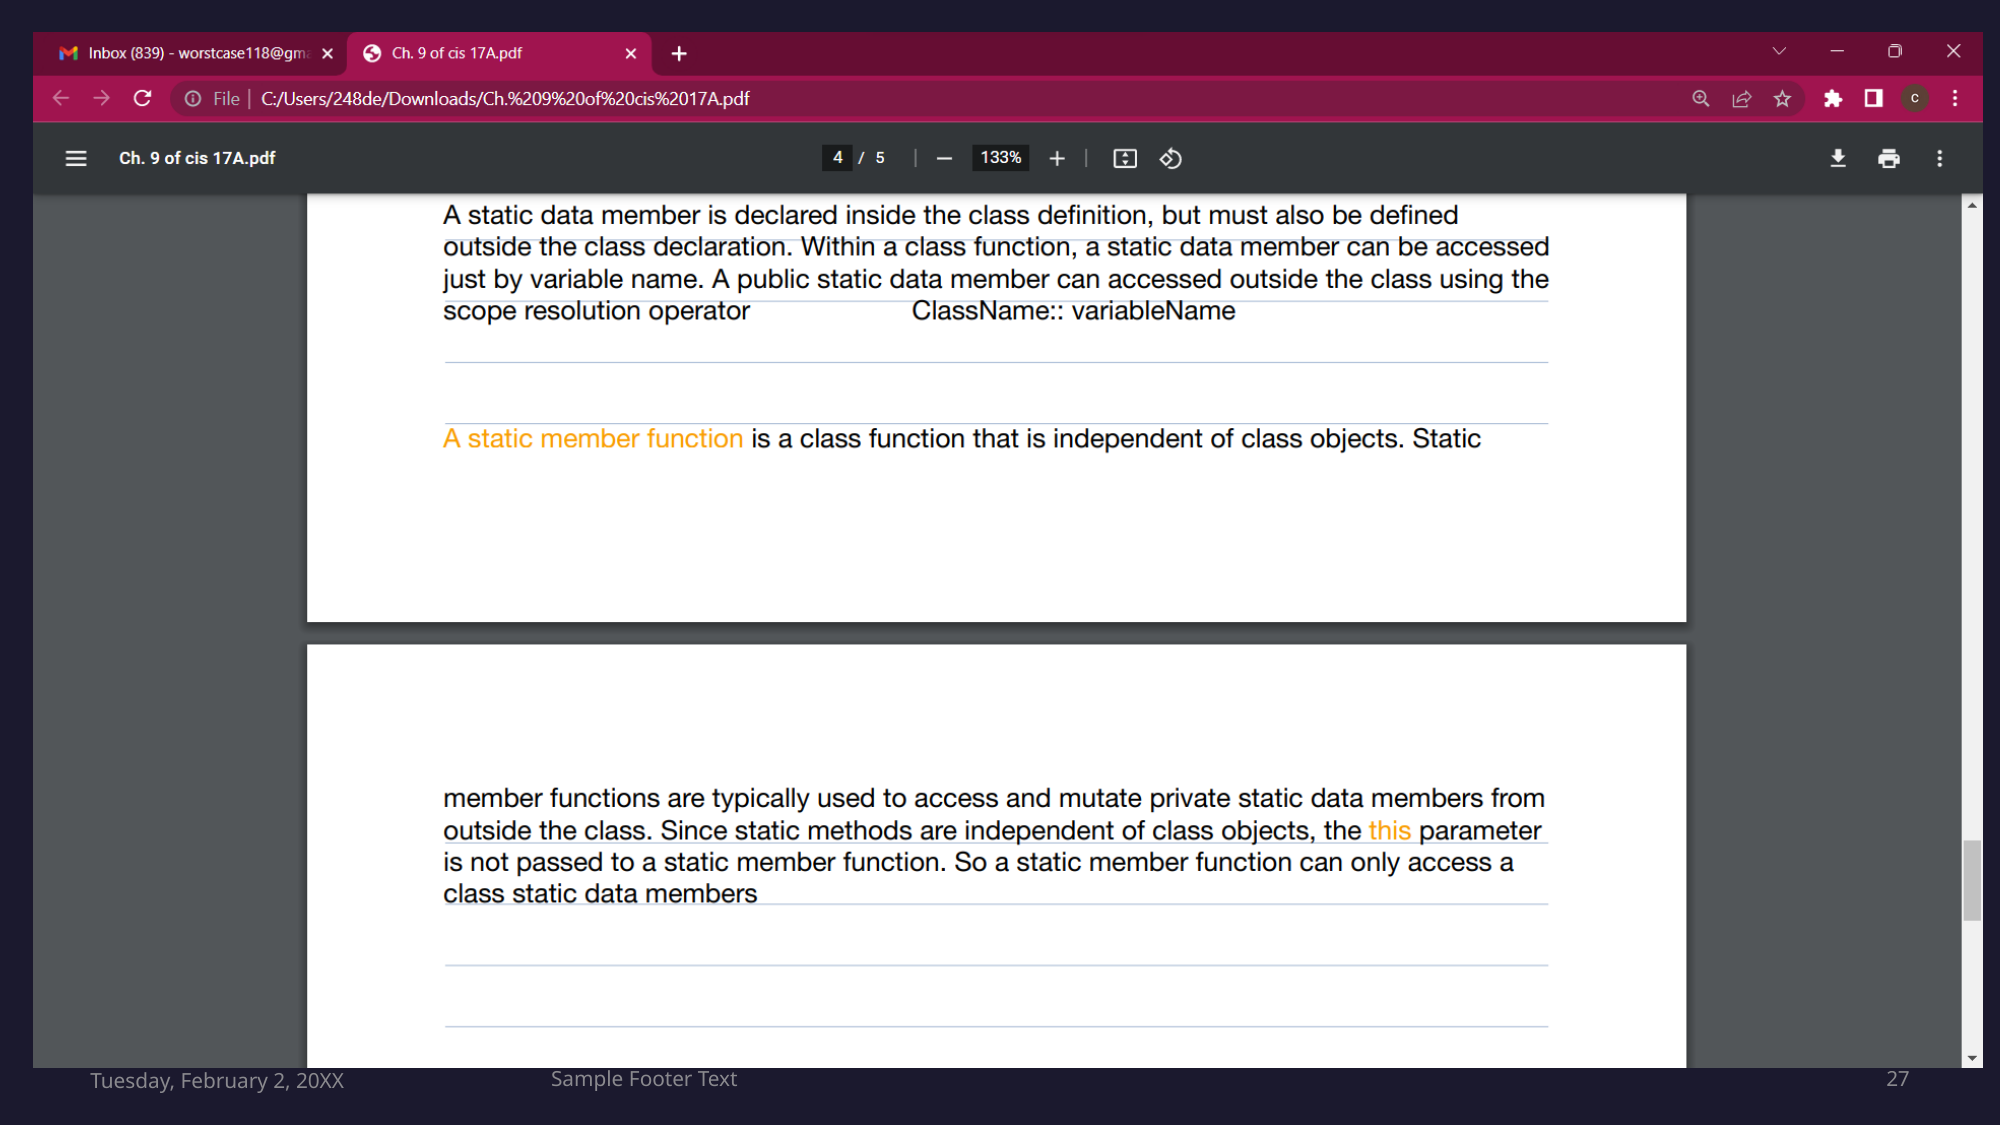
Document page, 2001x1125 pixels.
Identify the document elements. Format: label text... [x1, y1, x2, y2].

picture [33, 32, 1983, 1068]
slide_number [90, 1068, 522, 1093]
slide_number 27 [1632, 1068, 1910, 1093]
footer Sample Footer Text [551, 1068, 1598, 1093]
